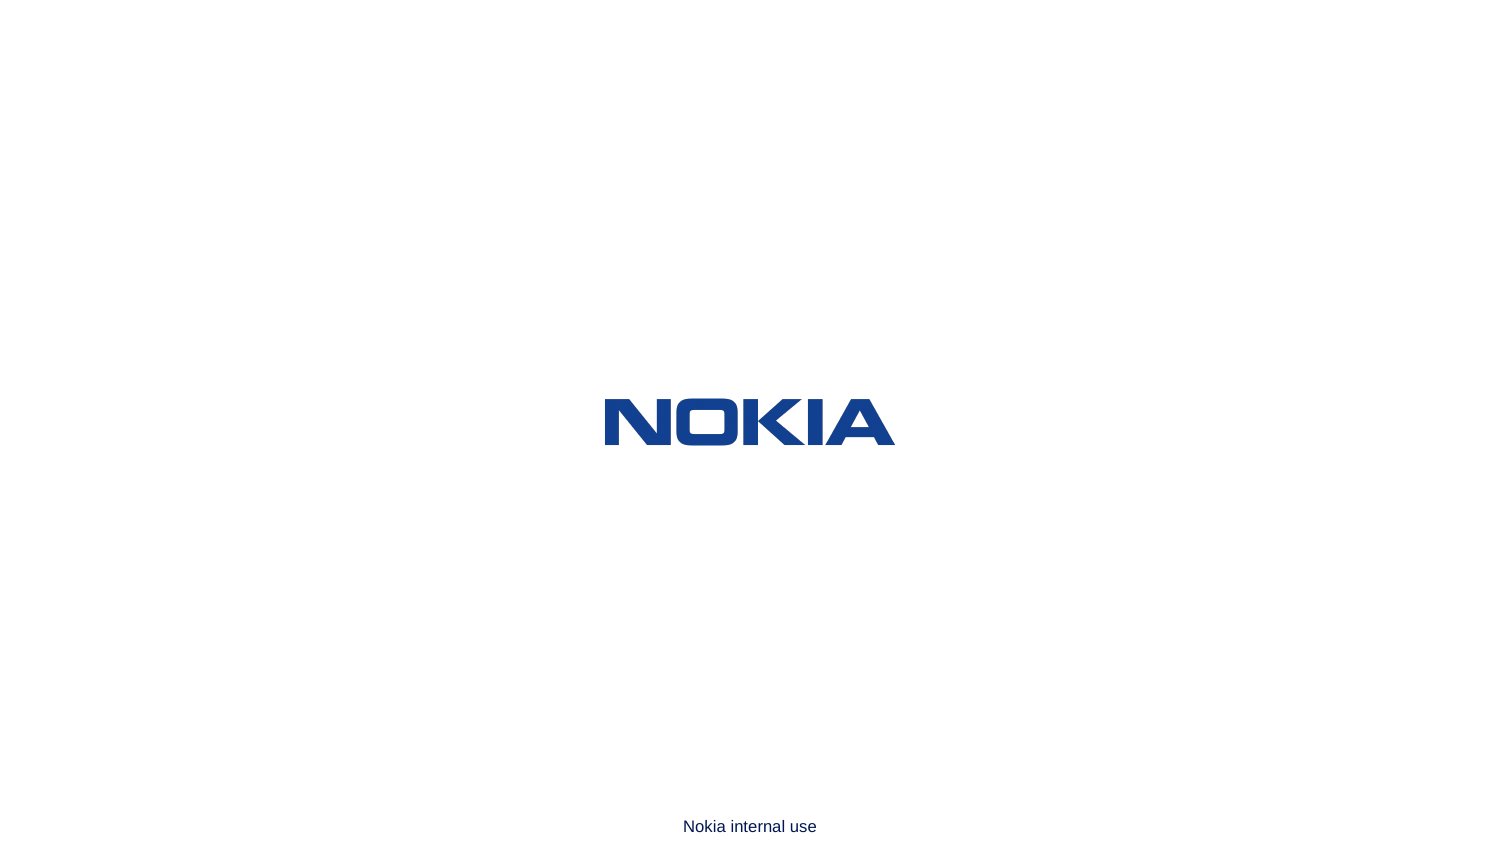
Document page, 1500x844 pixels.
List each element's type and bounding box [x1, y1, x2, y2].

picture [539, 333, 961, 511]
